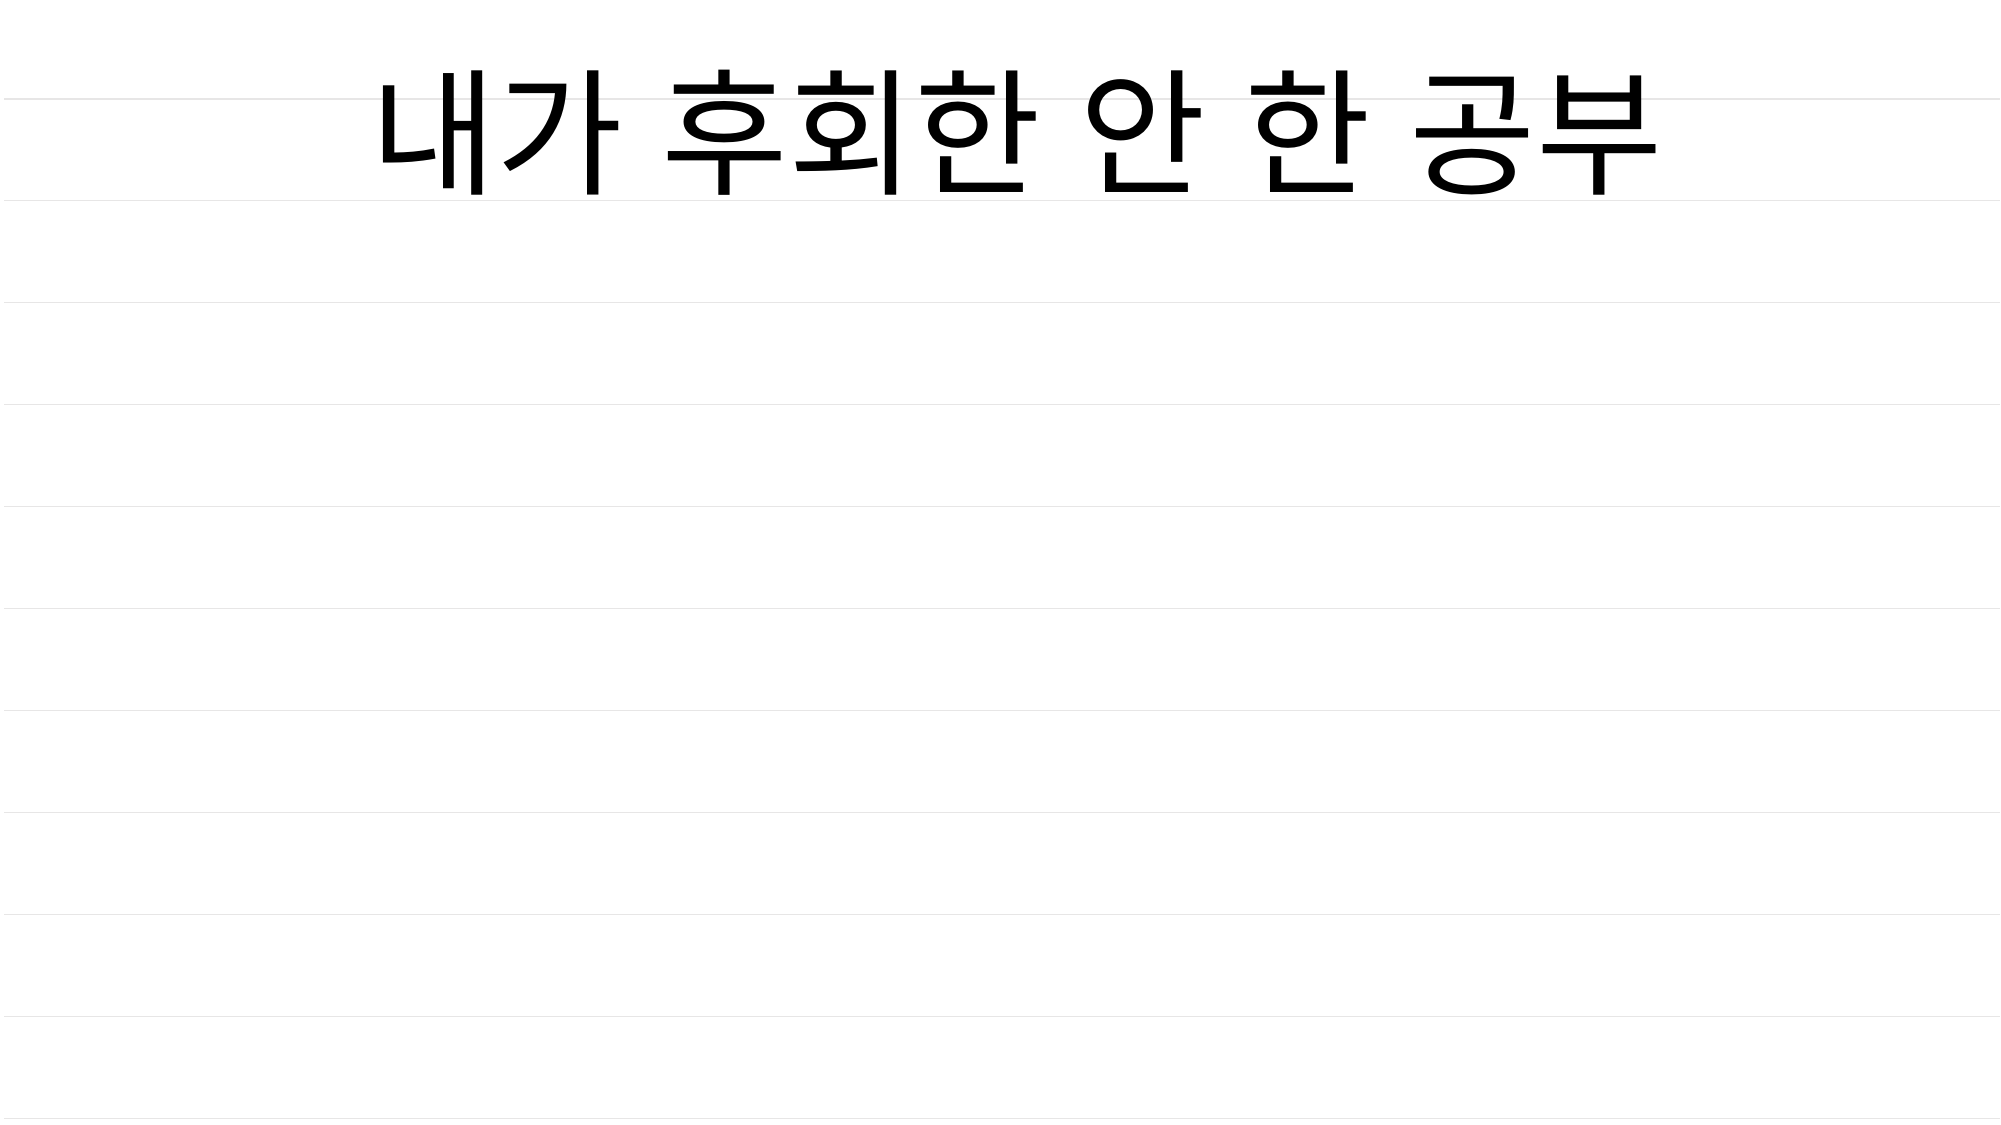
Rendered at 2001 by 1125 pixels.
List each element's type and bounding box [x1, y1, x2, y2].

text_box [1, 0, 2000, 1119]
